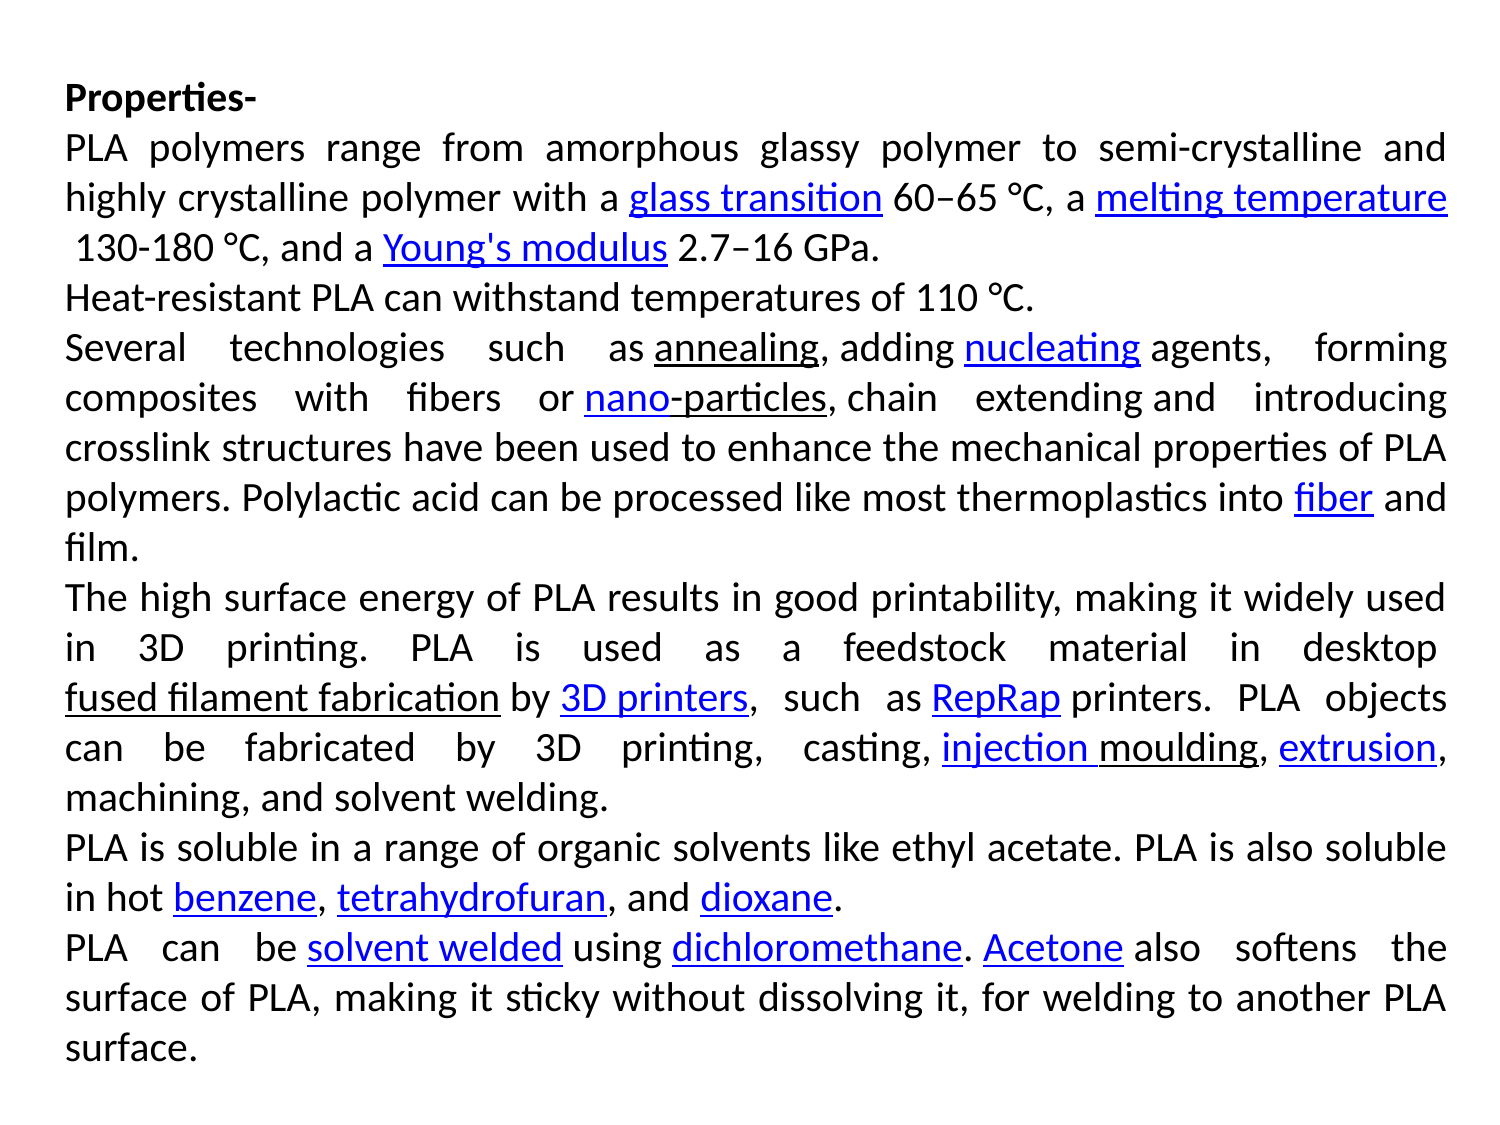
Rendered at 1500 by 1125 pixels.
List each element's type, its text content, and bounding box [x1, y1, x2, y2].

text_box Properties- PLA polymers range from amorphous glassy polymer to semi-crystalline and highly crystalline polymer with a glass transition 60–65 °C, a melting temperature 130-180 °C, and a Young's modulus 2.7–16 GPa. Heat-resistant PLA can withstand temperatures of 110 °C. Several technologies such as annealing, adding nucleating agents, forming composites with fibers or nano-particles, chain extending and introducing crosslink structures have been used to enhance the mechanical properties of PLA polymers. Polylactic acid can be processed like most thermoplastics into fiber and film. The high surface energy of PLA results in good printability, making it widely used in 3D printing. PLA is used as a feedstock material in desktop fused filament fabrication by 3D printers, such as RepRap printers. PLA objects can be fabricated by 3D printing, casting, injection moulding, extrusion, machining, and solvent welding. PLA is soluble in a range of organic solvents like ethyl acetate. PLA is also soluble in hot benzene, tetrahydrofuran, and dioxane. PLA can be solvent welded using dichloromethane. Acetone also softens the surface of PLA, making it sticky without dissolving it, for welding to another PLA surface. [49, 62, 1463, 1078]
